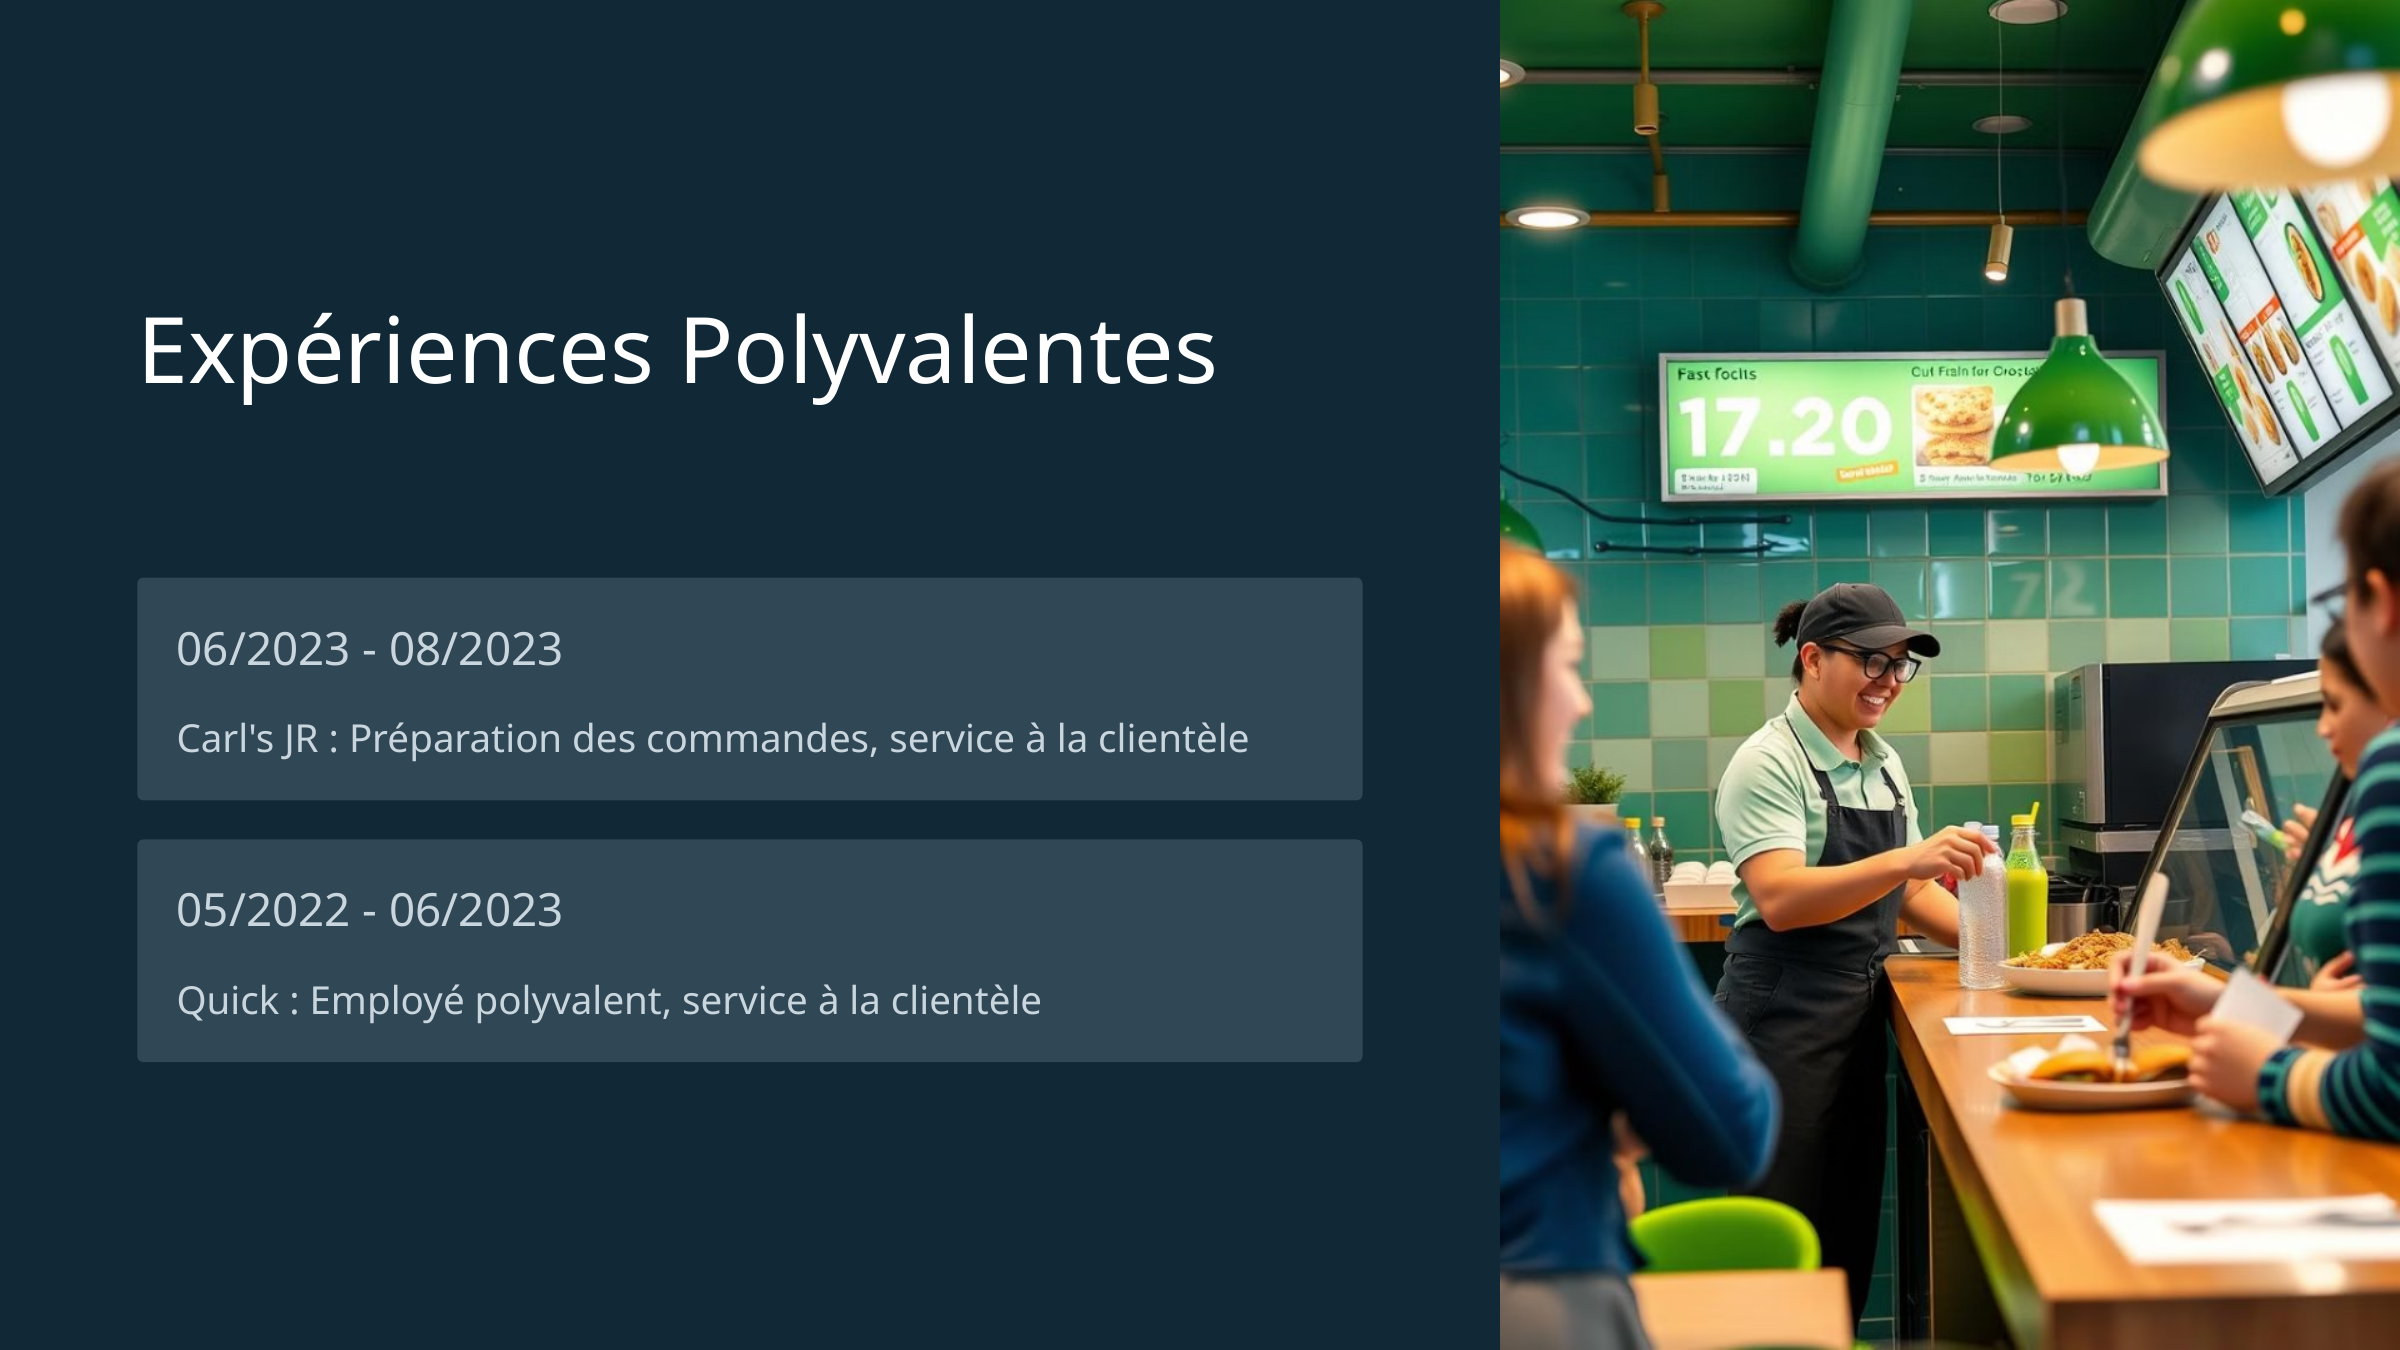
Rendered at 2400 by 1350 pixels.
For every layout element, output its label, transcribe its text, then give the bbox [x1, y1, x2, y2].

text_box Carl's JR : Préparation des commandes, service à la clientèle [176, 698, 1324, 761]
text_box Expériences Polyvalentes [137, 287, 1363, 519]
picture [1499, 0, 2400, 1350]
text_box Quick : Employé polyvalent, service à la clientèle [176, 960, 1324, 1023]
text_box [137, 577, 1363, 801]
text_box 06/2023 - 08/2023 [176, 616, 718, 675]
text_box [137, 839, 1363, 1063]
text_box 05/2022 - 06/2023 [176, 878, 714, 937]
